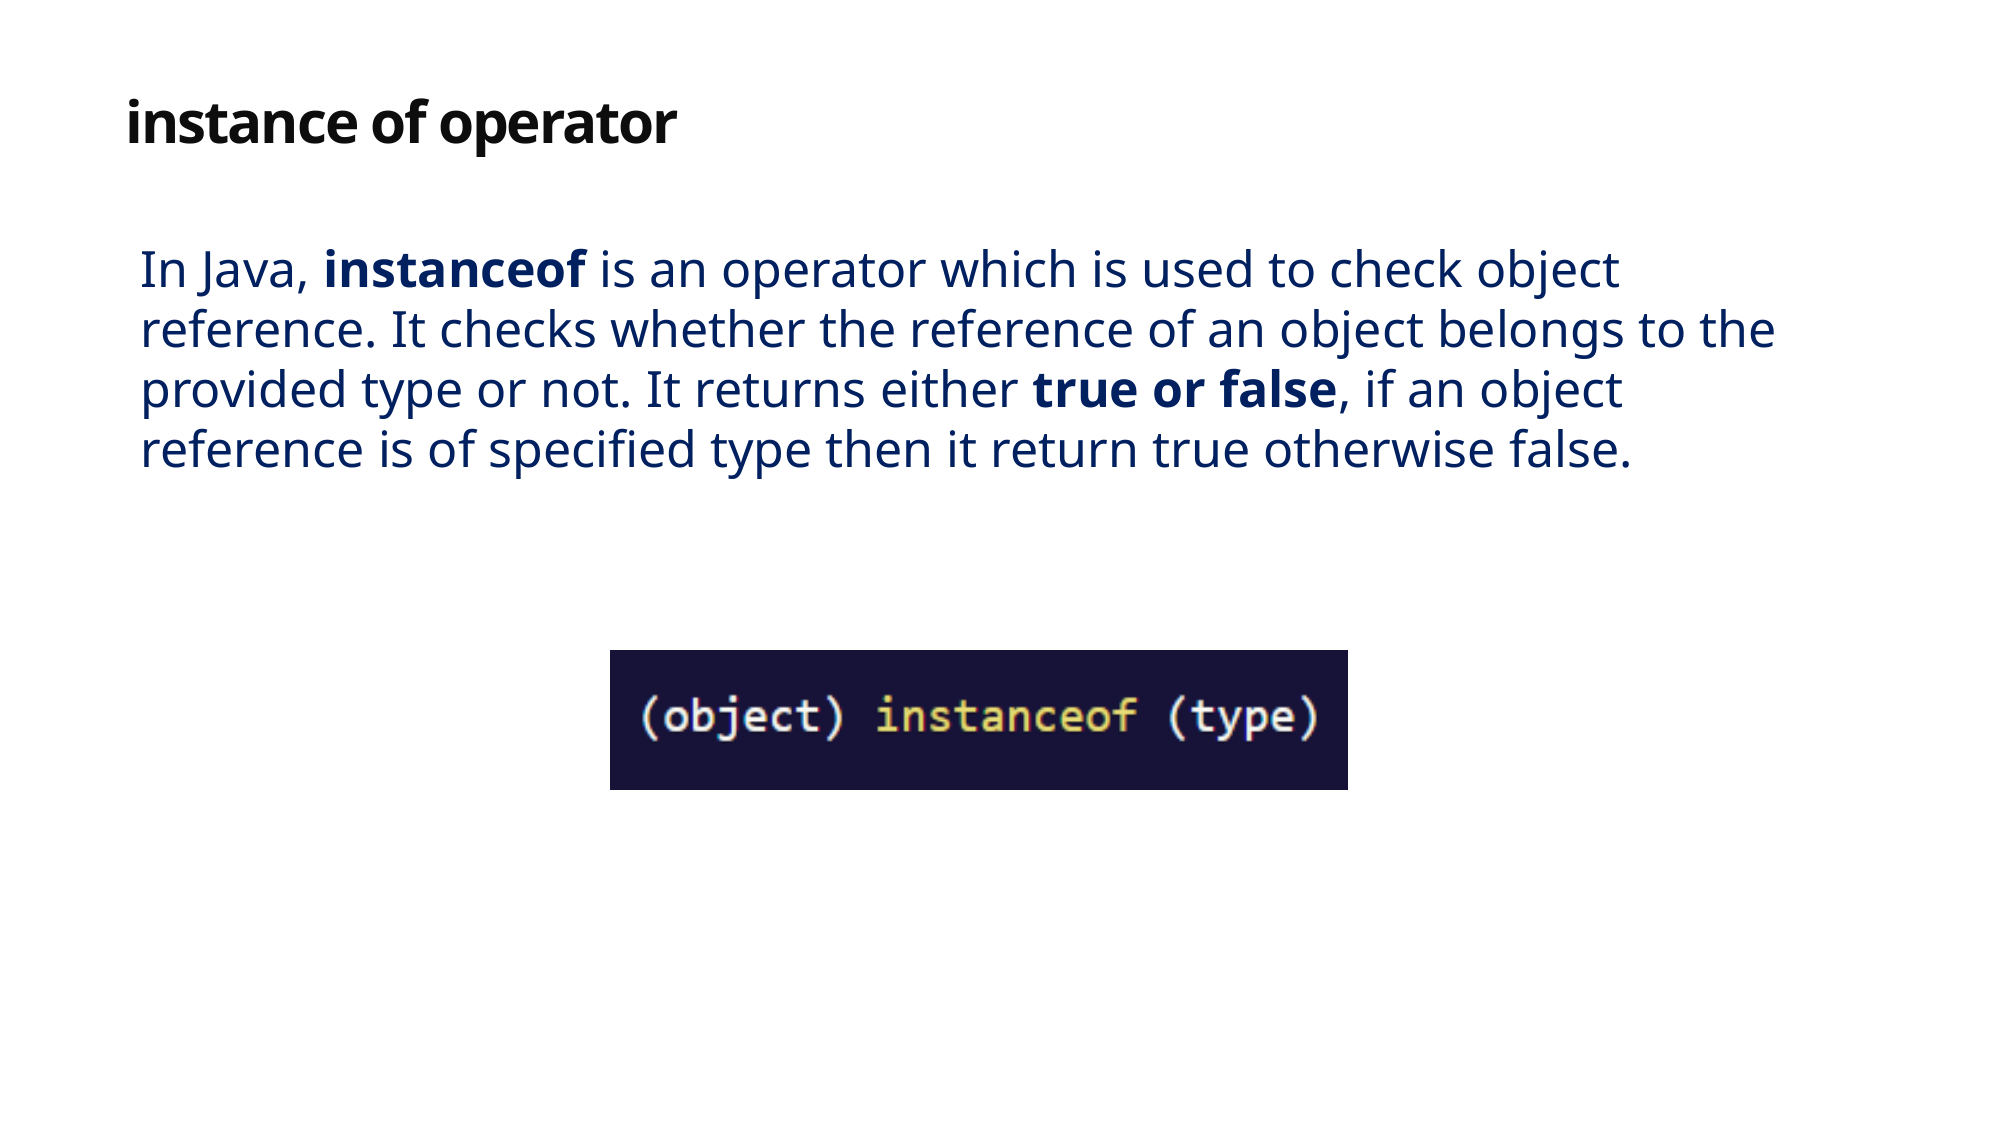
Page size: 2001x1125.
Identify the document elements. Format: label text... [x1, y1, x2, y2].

text_box instance of operator [125, 84, 1780, 156]
text_box In Java, instanceof is an operator which is used to check object reference. It checks whether the reference of an object belongs to the provided type or not. It returns either true or false, if an object reference is of specified type then it return true otherwise false. [125, 230, 1869, 485]
picture [610, 650, 1348, 790]
